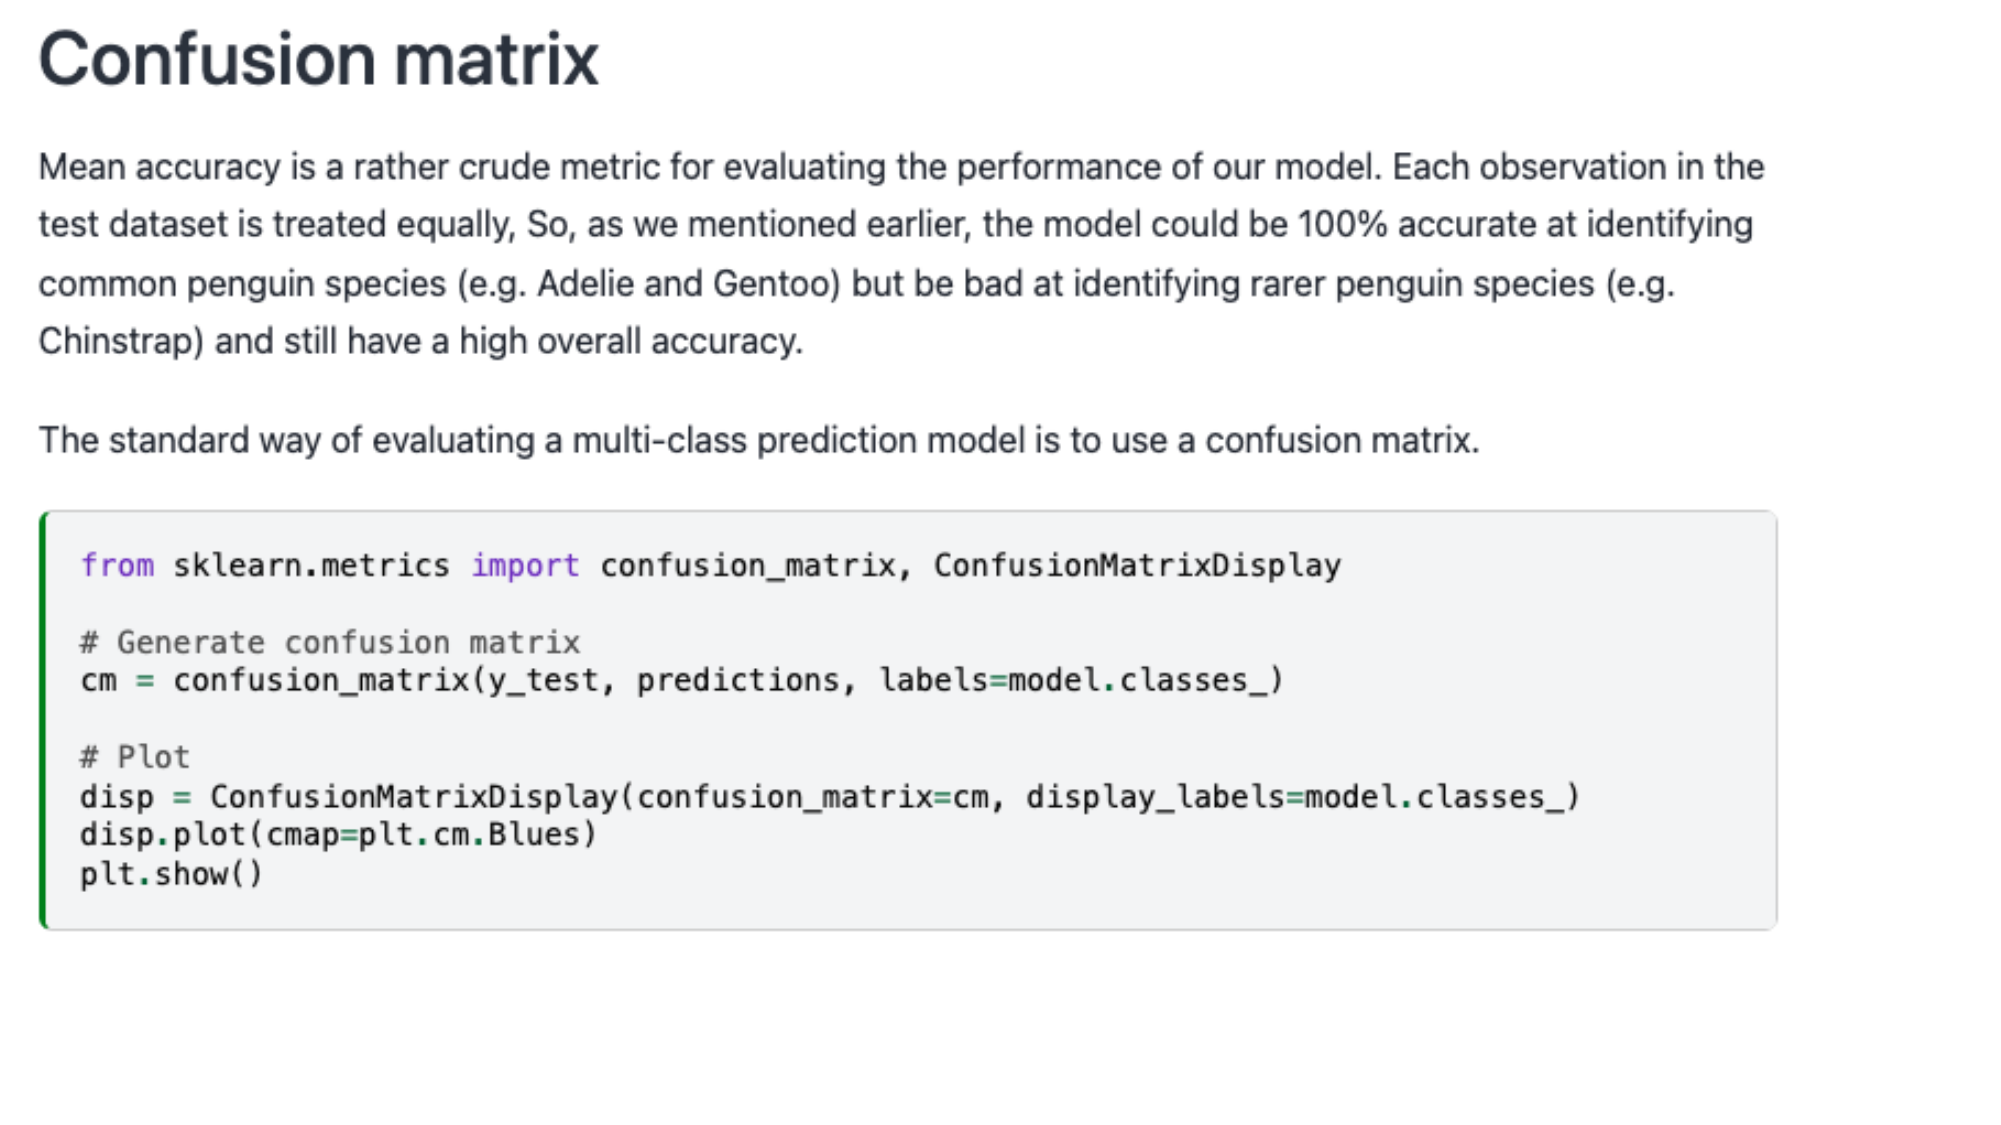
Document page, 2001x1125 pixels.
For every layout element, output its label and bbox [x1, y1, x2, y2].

picture [0, 0, 1828, 947]
